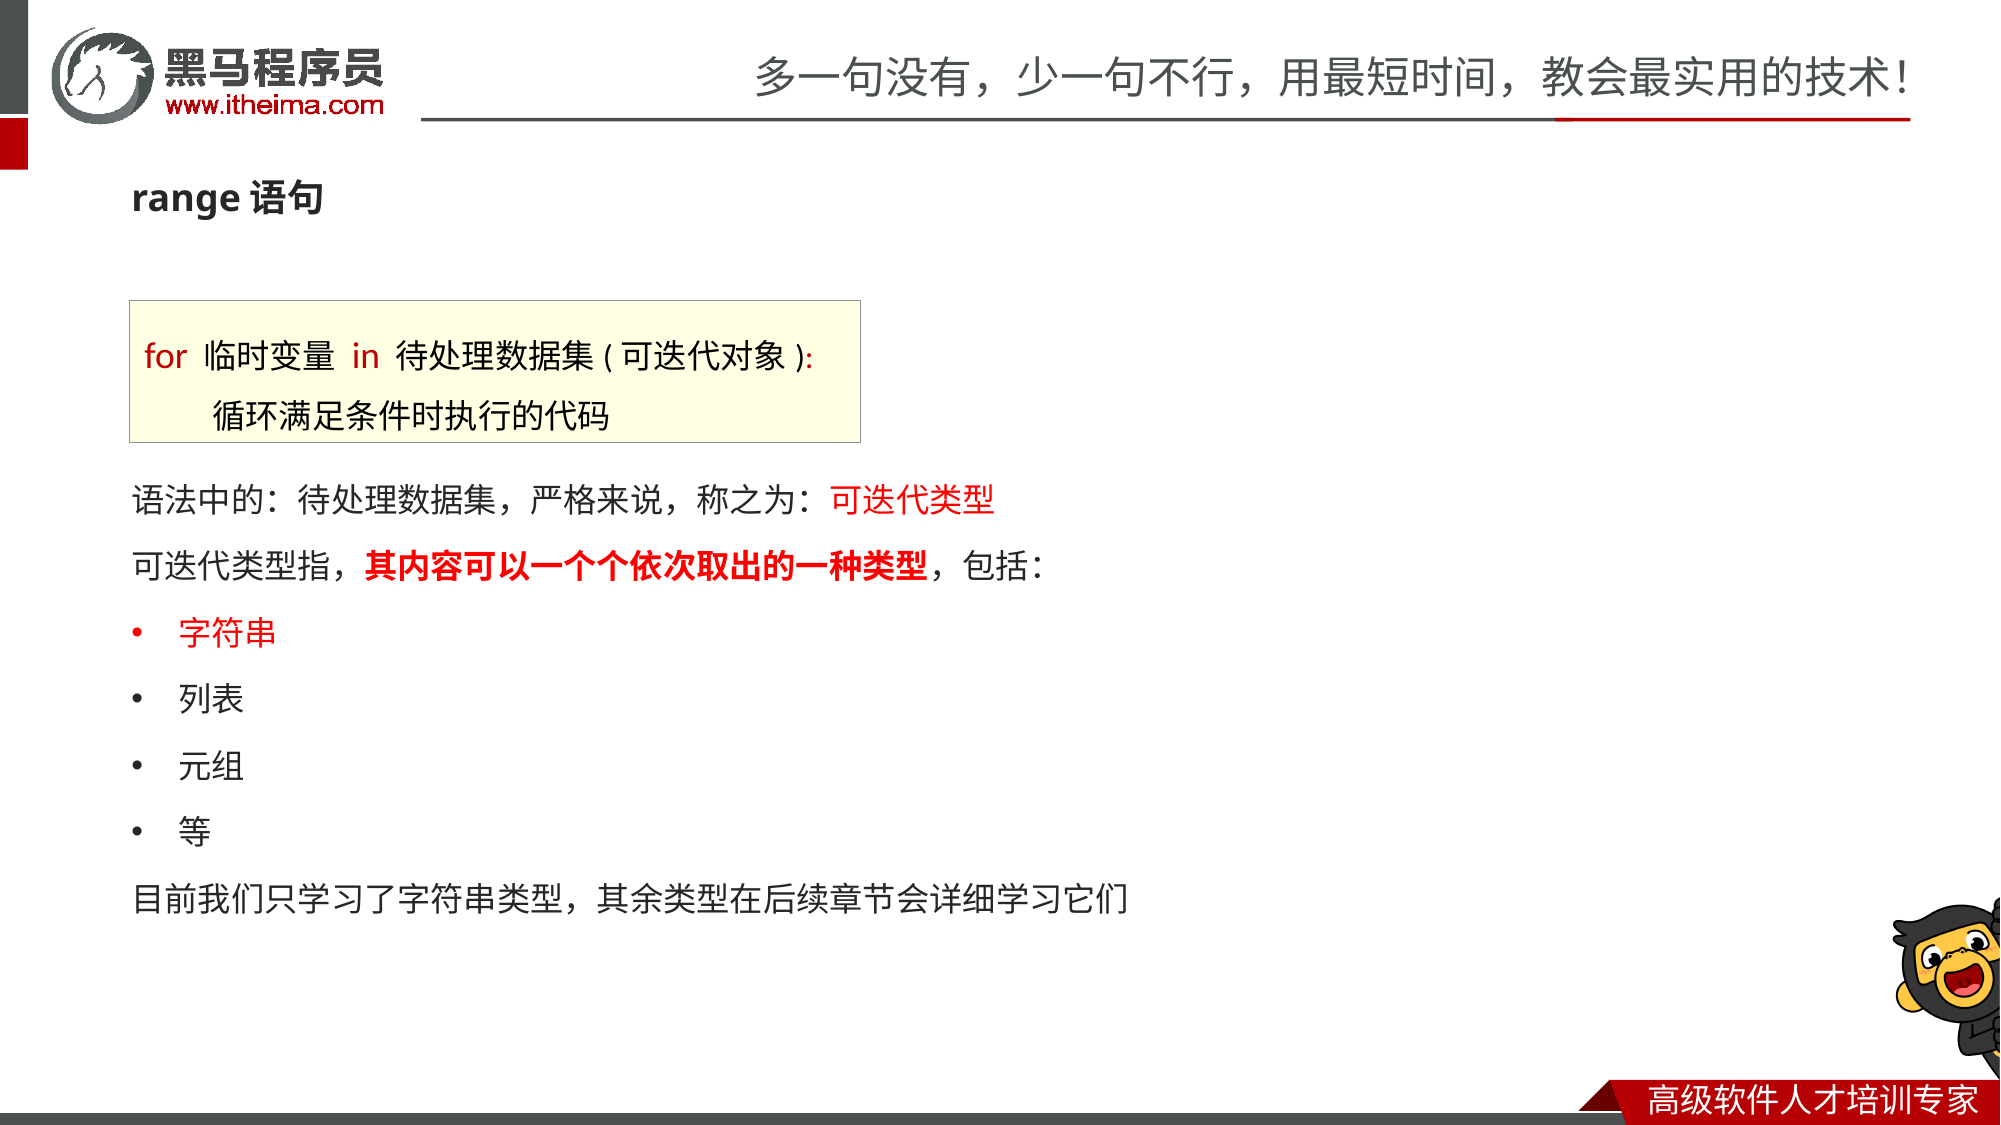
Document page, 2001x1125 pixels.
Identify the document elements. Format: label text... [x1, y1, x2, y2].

list range语句 [116, 154, 1872, 239]
picture [50, 26, 384, 125]
list 语法中的：待处理数据集，严格来说，称之为：可迭代类型 可迭代类型指，其内容可以一个个依次取出的一种类型，包括： 字符串 列表 元组 等 目前我们只学习了字符串类型，其余类型在后续章节会详细学习它们 [116, 271, 1872, 964]
text_box for 临时变量 in 待处理数据集(可迭代对象): 循环满足条件时执行的代码 [129, 300, 861, 443]
picture [1842, 874, 2000, 1104]
